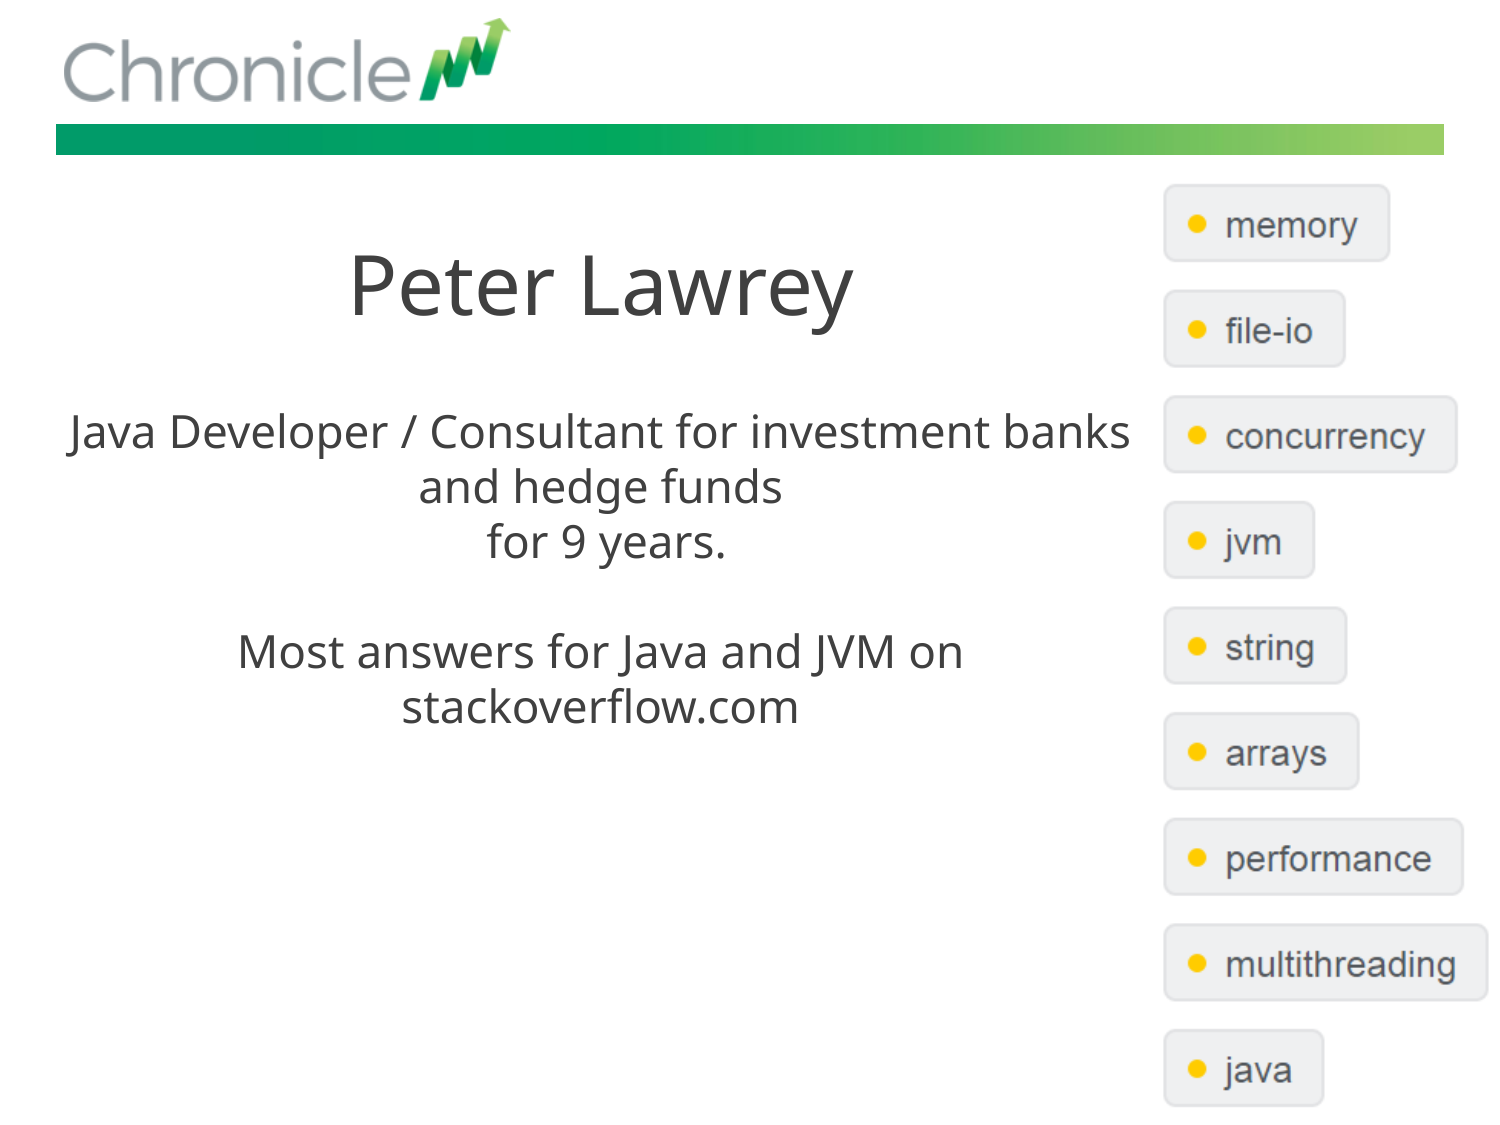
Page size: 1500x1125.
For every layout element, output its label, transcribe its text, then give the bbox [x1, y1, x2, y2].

list Peter Lawrey Java Developer / Consultant for investment banks and hedge funds for 9 years. Most answers for Java and JVM on stackoverflow.com [50, 224, 1150, 1047]
picture [1155, 172, 1495, 1118]
picture [64, 18, 511, 102]
picture [56, 124, 1444, 155]
